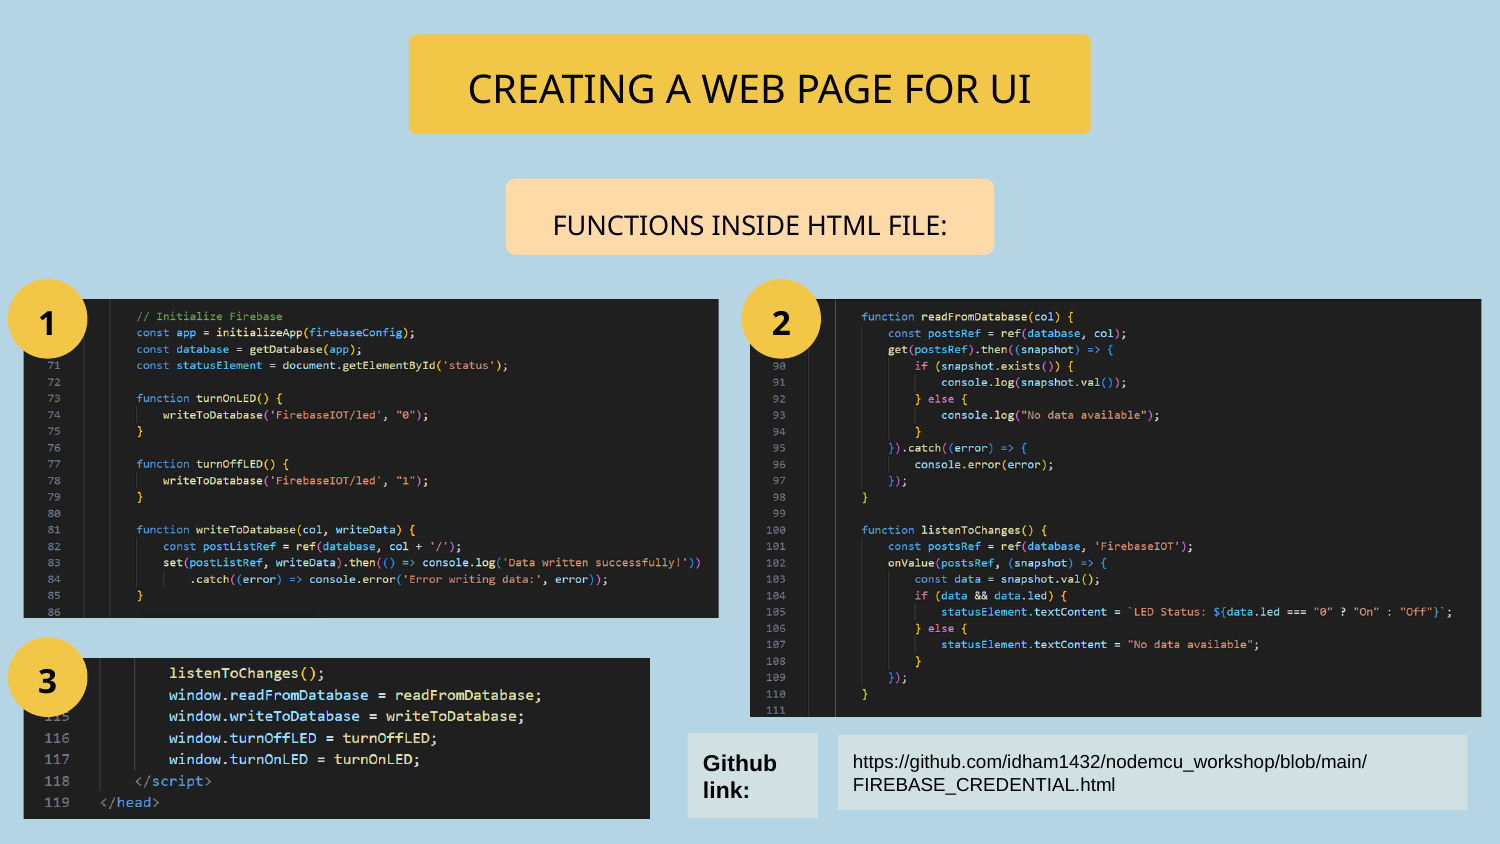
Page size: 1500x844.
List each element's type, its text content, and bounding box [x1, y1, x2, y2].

text_box [23, 299, 719, 618]
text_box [505, 178, 995, 268]
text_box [7, 278, 88, 359]
text_box https://github.com/idham1432/nodemcu_workshop/blob/main/FIREBASE_CREDENTIAL.html [837, 734, 1468, 810]
text_box [749, 299, 1482, 717]
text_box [408, 25, 1092, 147]
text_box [7, 637, 88, 718]
text_box Github link: [687, 733, 818, 819]
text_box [741, 278, 822, 359]
text_box [23, 658, 651, 819]
